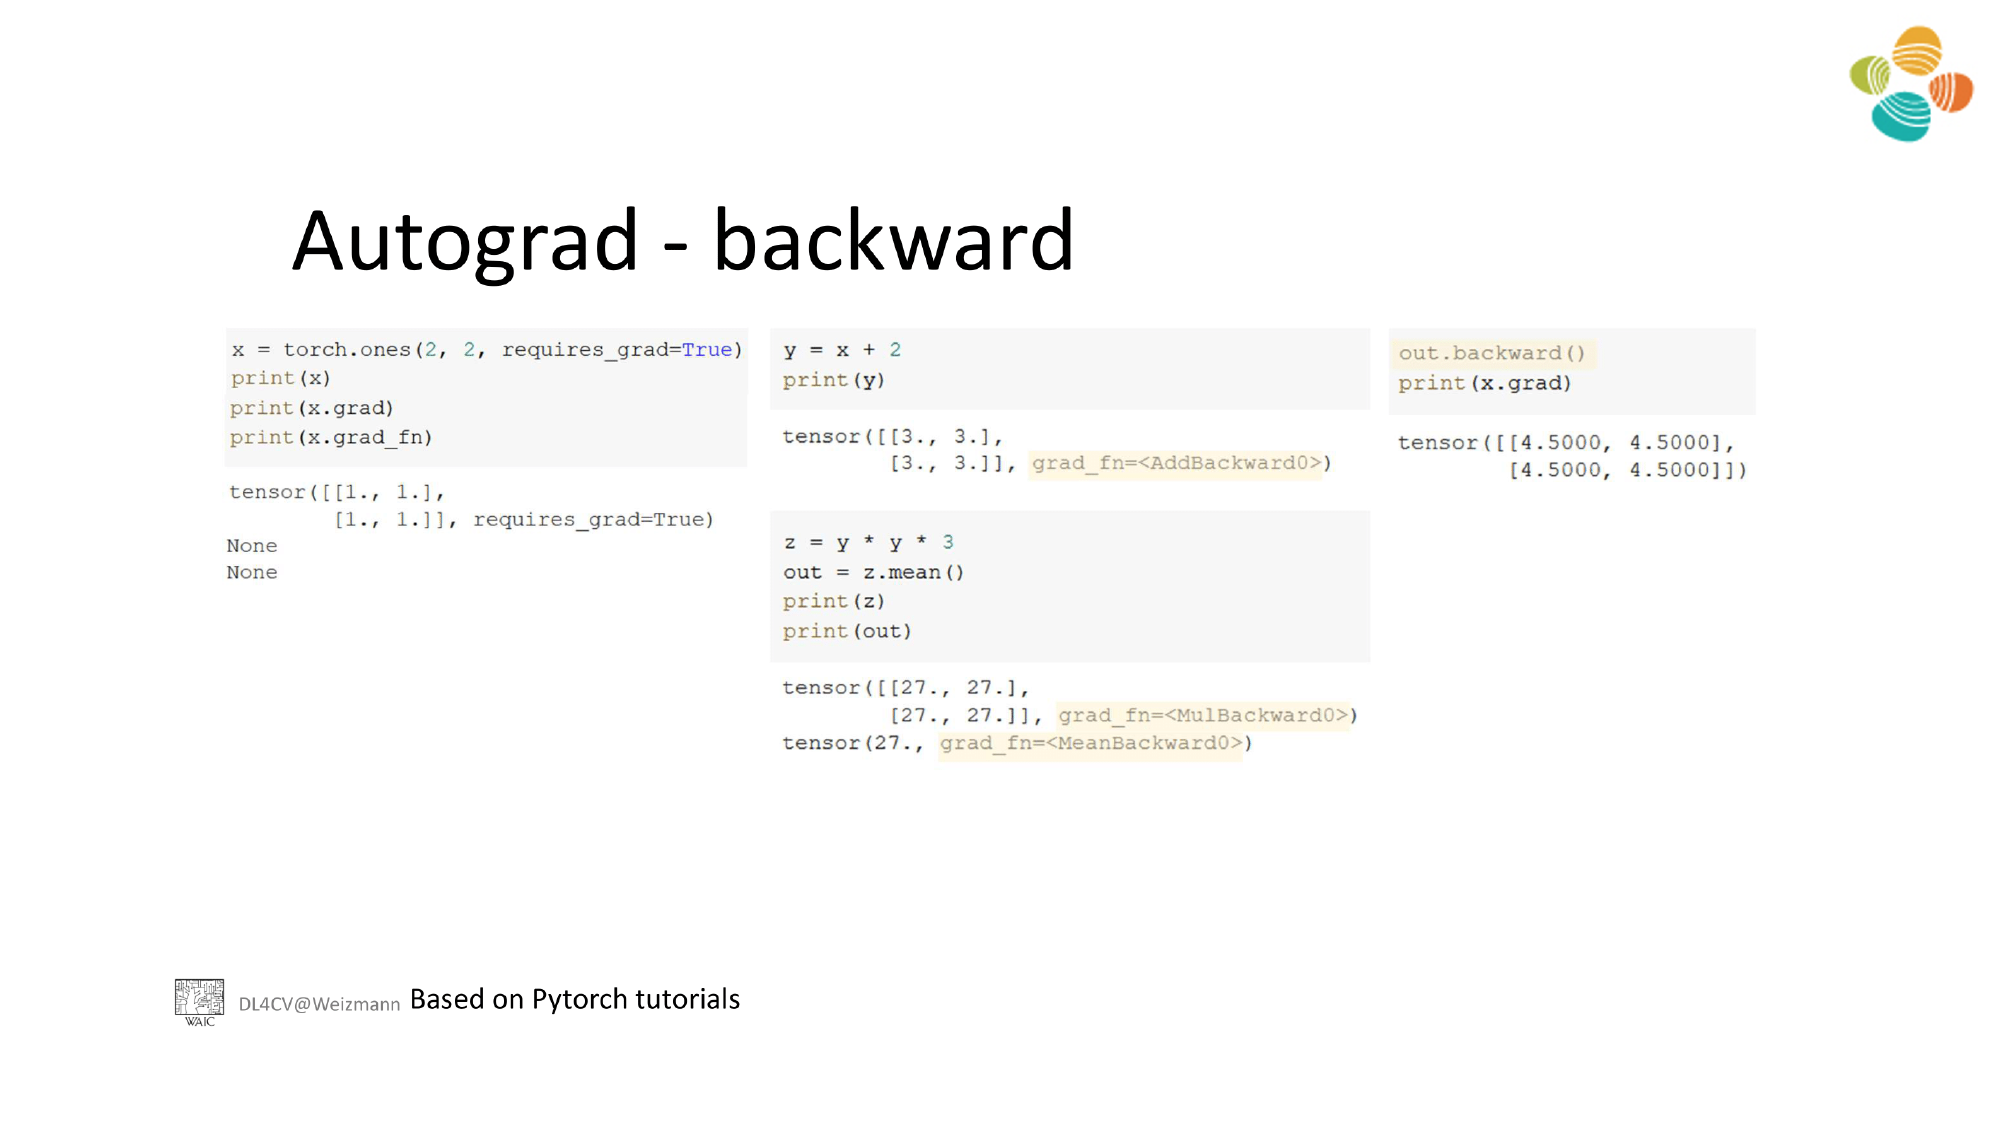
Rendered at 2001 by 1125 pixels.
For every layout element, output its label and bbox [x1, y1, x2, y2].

picture [1827, 0, 1978, 184]
list [173, 0, 1827, 1125]
